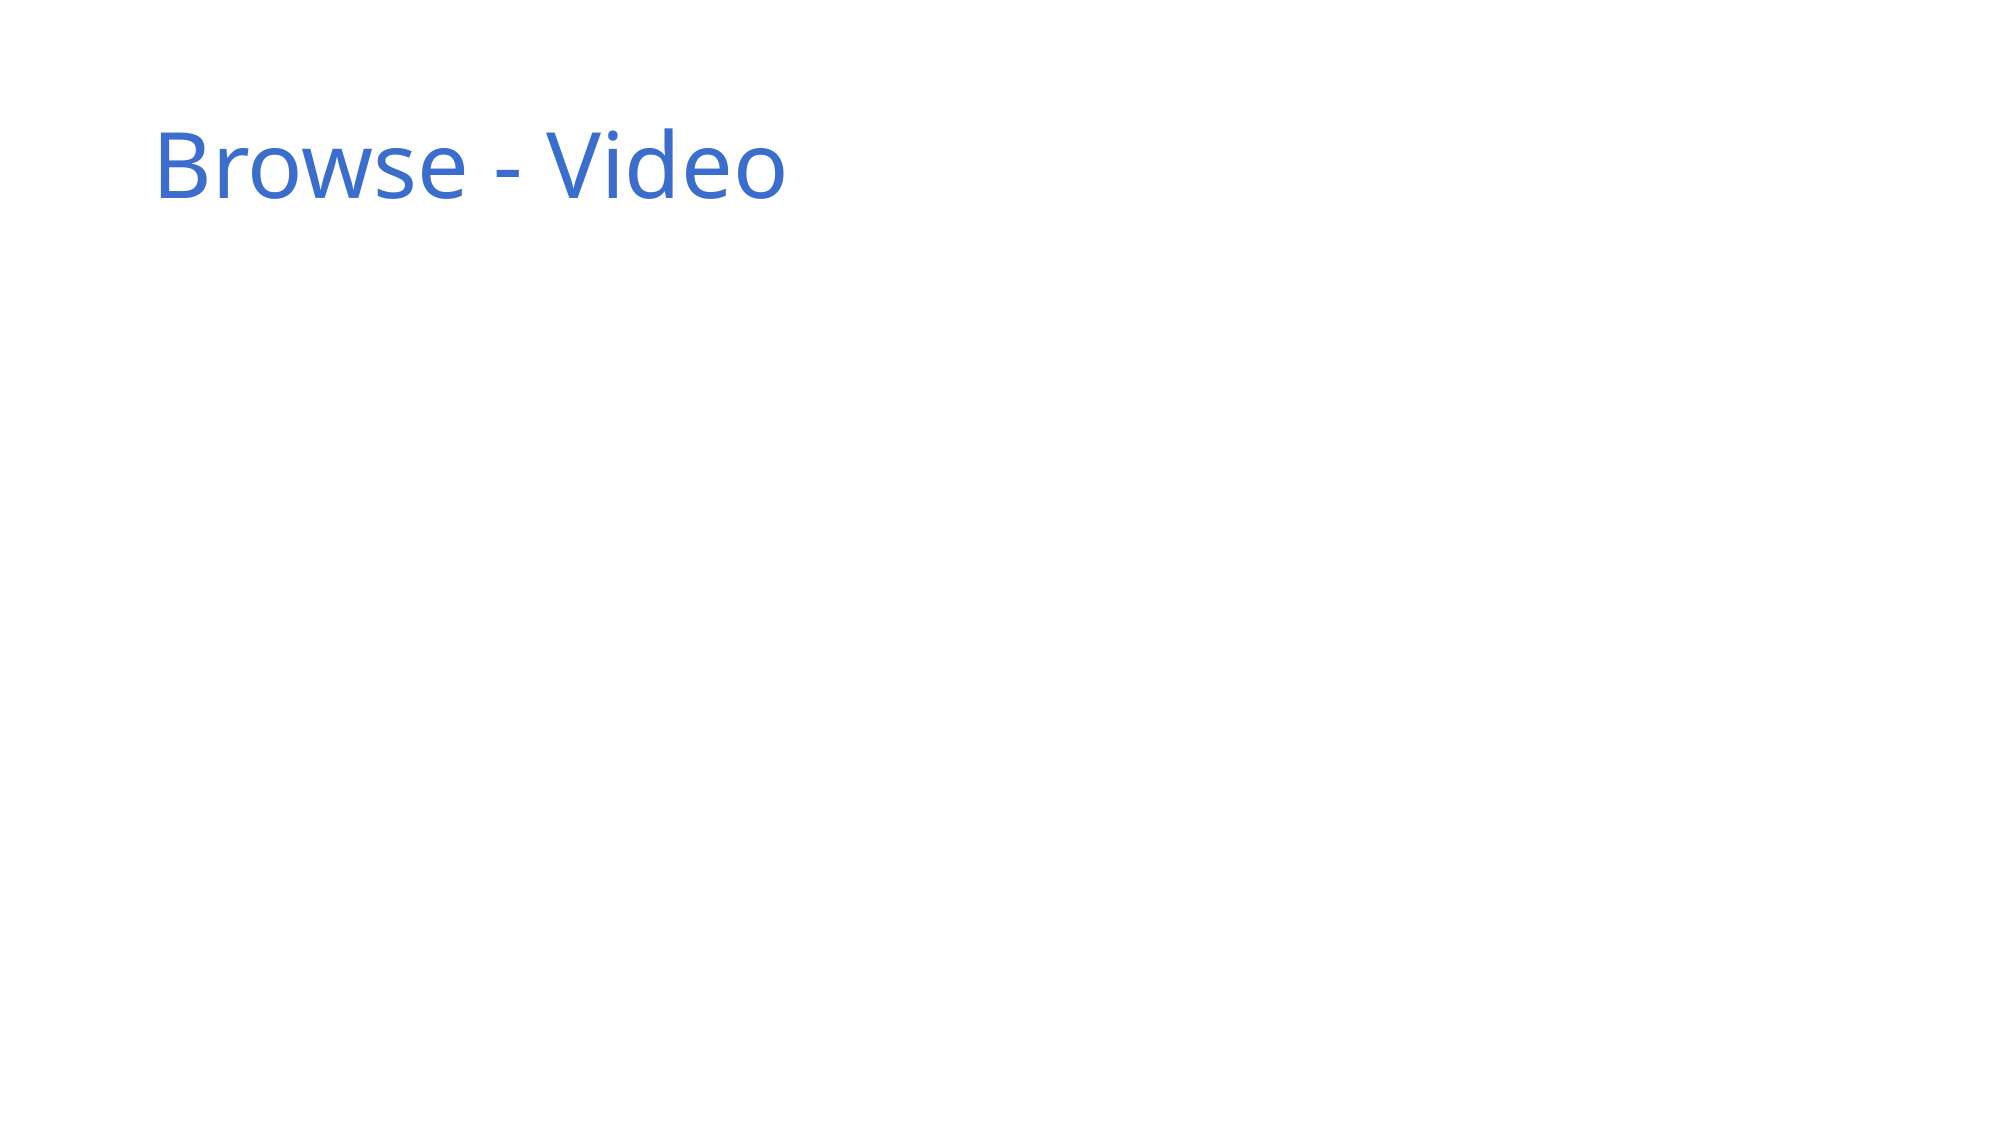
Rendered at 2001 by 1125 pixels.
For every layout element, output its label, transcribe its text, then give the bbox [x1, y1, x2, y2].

title Browse - Video [137, 59, 1863, 278]
